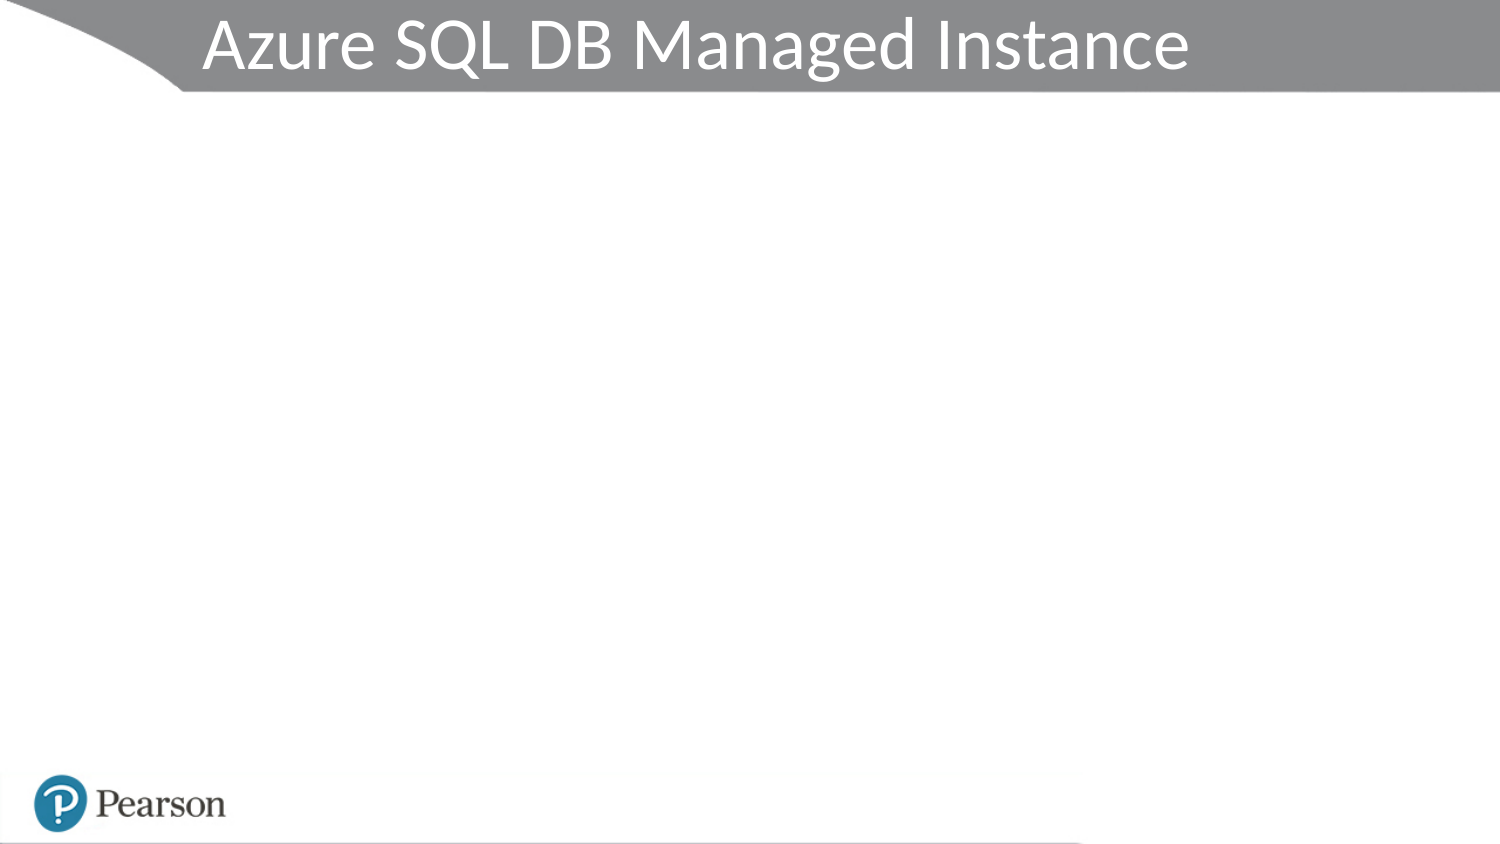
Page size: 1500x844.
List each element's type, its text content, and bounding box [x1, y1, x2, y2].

title Azure SQL DB Managed Instance [187, 0, 1426, 79]
picture [0, 0, 1500, 844]
